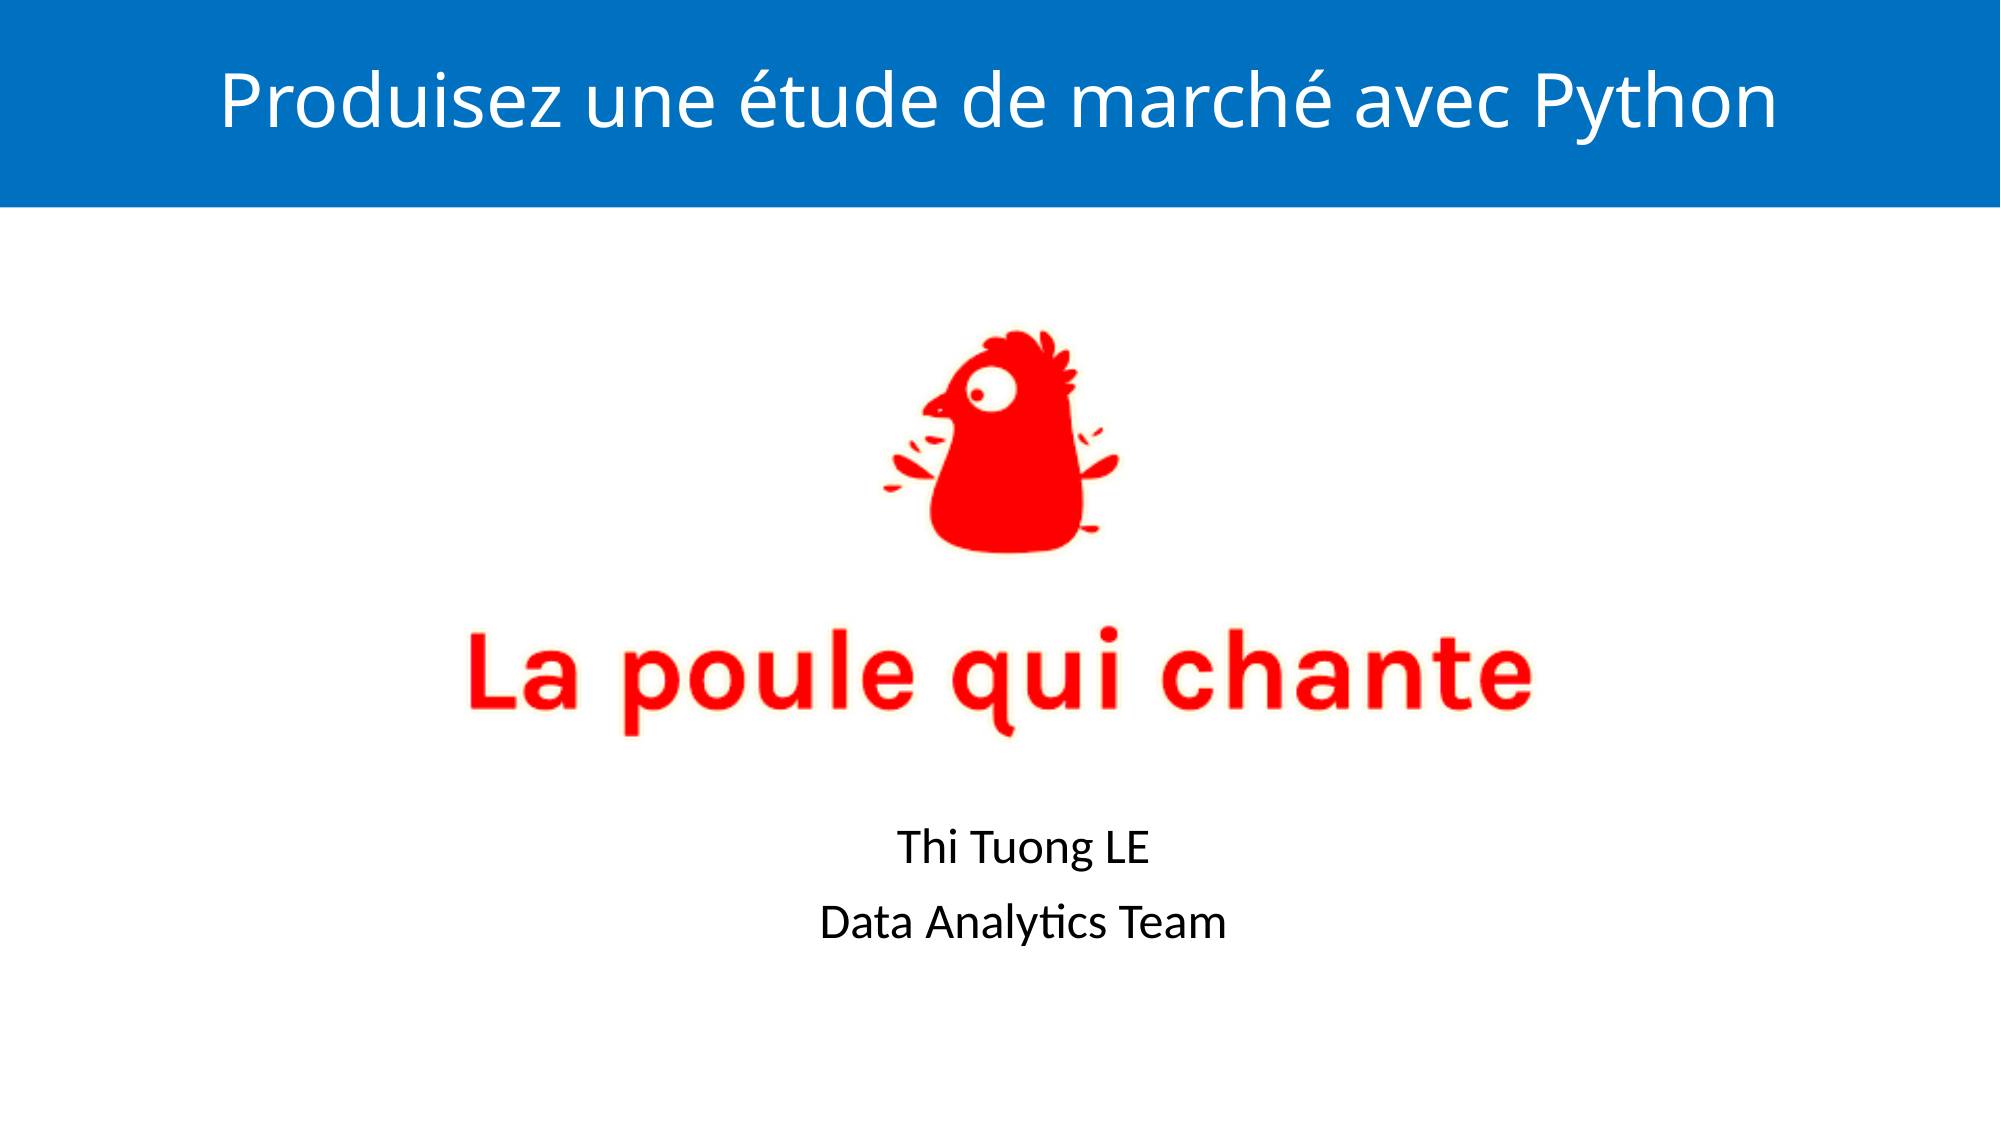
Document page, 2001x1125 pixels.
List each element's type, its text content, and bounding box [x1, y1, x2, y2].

picture [411, 274, 1589, 785]
text_box Produisez une étude de marché avec Python [0, 0, 2000, 208]
subtitle Thi Tuong LE Data Analytics Team [273, 812, 1774, 1021]
